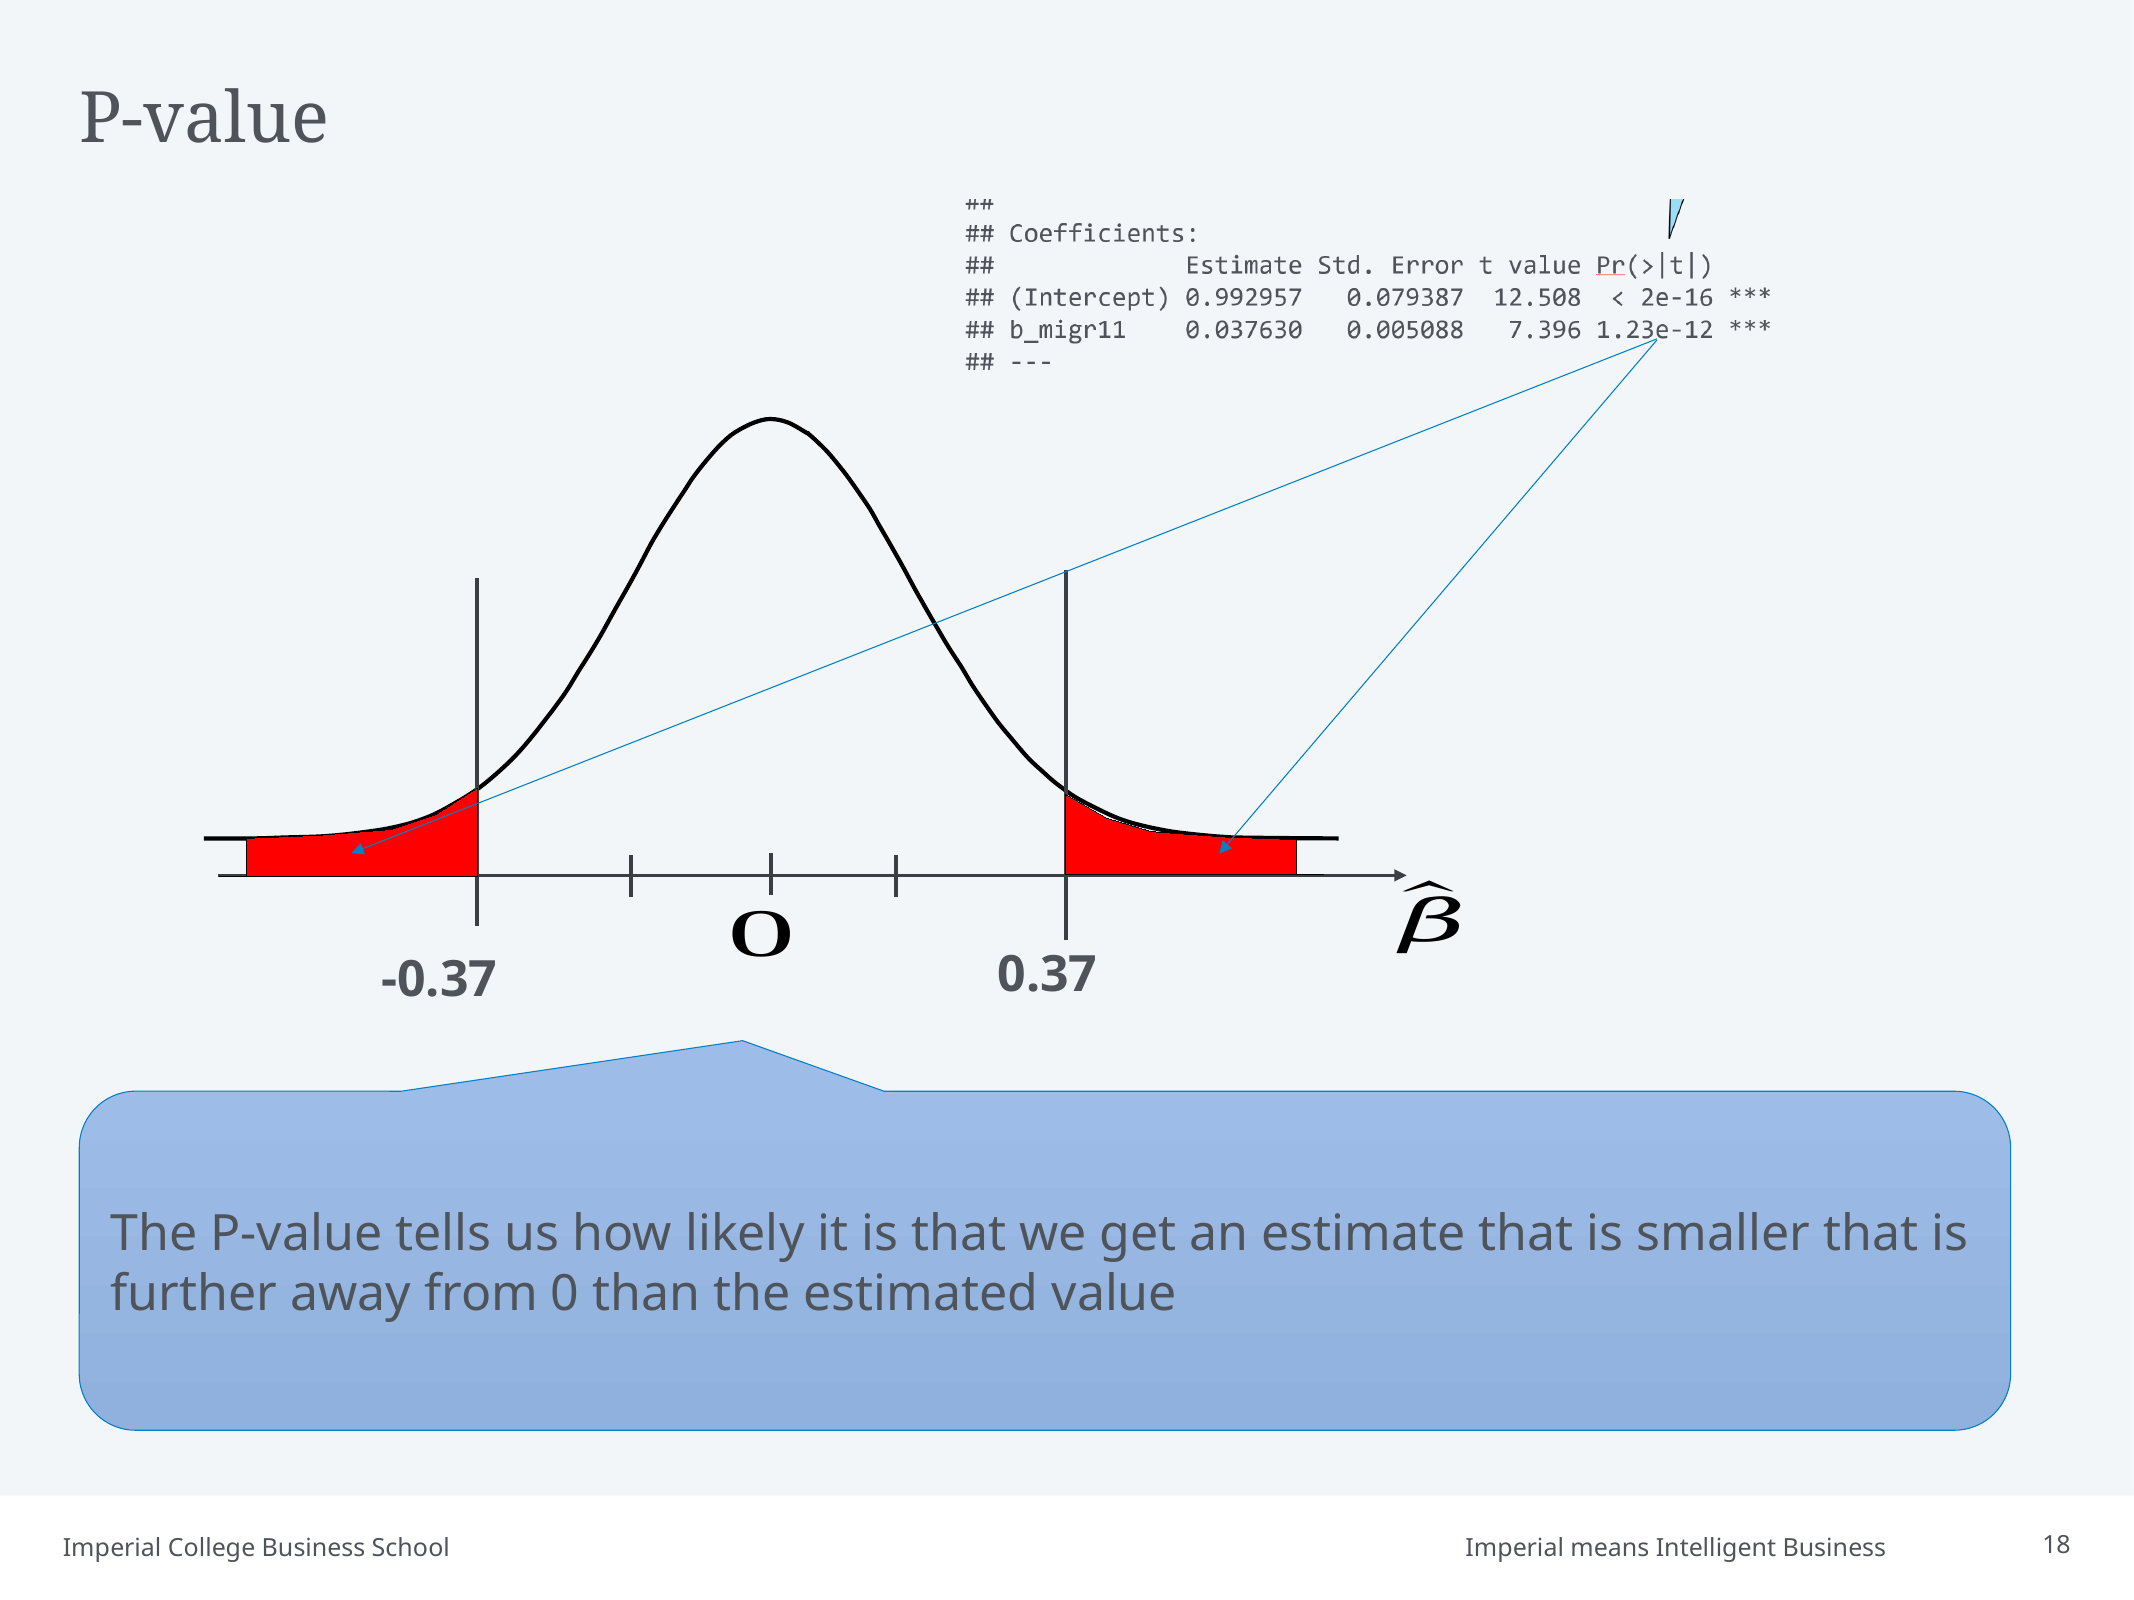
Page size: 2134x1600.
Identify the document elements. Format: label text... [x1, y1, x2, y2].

text_box [1066, 854, 1324, 875]
title P-value [79, 77, 1692, 234]
text_box [246, 832, 476, 875]
picture [913, 199, 1833, 376]
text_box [351, 338, 1658, 854]
text_box The P-value tells us how likely it is that we get an estimate that is smaller that is further away from 0 than the estimated value [78, 1040, 2012, 1431]
text_box 0.37 [982, 934, 1113, 1010]
text_box -0.37 [366, 939, 512, 1014]
